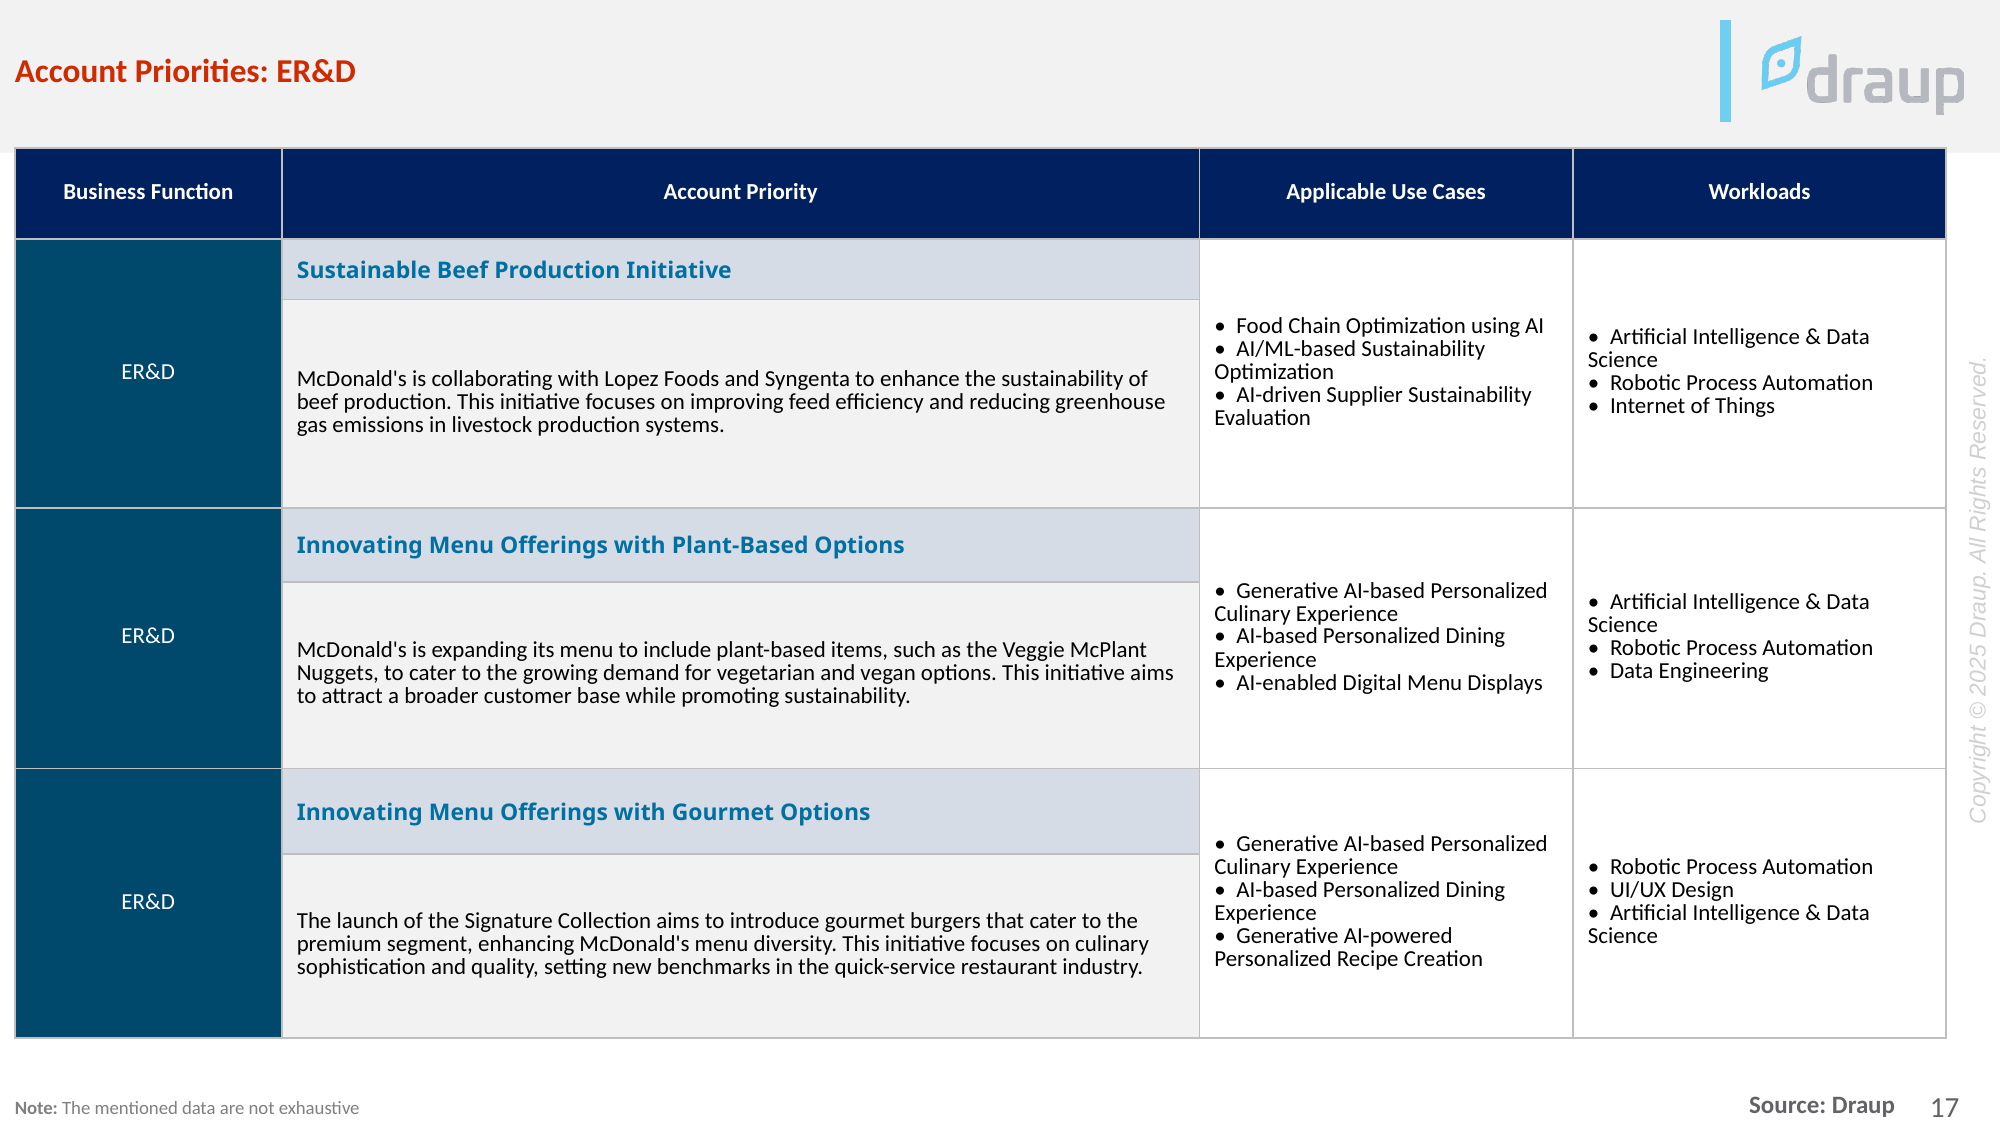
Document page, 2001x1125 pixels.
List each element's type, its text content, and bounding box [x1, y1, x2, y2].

table_cell • Artificial Intelligence & Data Science • Robotic Process Automation • Internet of Things [1574, 240, 1945, 507]
table_cell ER&D [16, 769, 281, 1037]
table_header Workloads [1574, 149, 1945, 238]
table_cell • Artificial Intelligence & Data Science • Robotic Process Automation • Data Engineering [1574, 509, 1945, 768]
table_cell Innovating Menu Offerings with Plant-Based Options [283, 509, 1199, 581]
table_cell ER&D [16, 509, 281, 768]
table_cell Sustainable Beef Production Initiative [283, 240, 1199, 299]
table_cell ER&D [16, 240, 281, 507]
text_box Account Priorities: ER&D [0, 3, 1701, 144]
table_cell • Food Chain Optimization using AI • AI/ML-based Sustainability Optimization • AI-driven Supplier Sustainability Evaluation [1200, 240, 1572, 507]
table_cell Innovating Menu Offerings with Gourmet Options [283, 769, 1199, 853]
table_cell The launch of the Signature Collection aims to introduce gourmet burgers that cater to the premium segment, enhancing McDonald's menu diversity. This initiative focuses on culinary sophistication and quality, setting new benchmarks in the quick-service restaurant industry. [283, 855, 1199, 1037]
table_header Business Function [16, 149, 281, 238]
table_header Applicable Use Cases [1200, 149, 1572, 238]
table_cell McDonald's is collaborating with Lopez Foods and Syngenta to enhance the sustainability of beef production. This initiative focuses on improving feed efficiency and reducing greenhouse gas emissions in livestock production systems. [283, 300, 1199, 507]
table_cell • Generative AI-based Personalized Culinary Experience • AI-based Personalized Dining Experience • AI-enabled Digital Menu Displays [1200, 509, 1572, 768]
table_cell • Generative AI-based Personalized Culinary Experience • AI-based Personalized Dining Experience • Generative AI-powered Personalized Recipe Creation [1200, 769, 1572, 1037]
table_cell • Robotic Process Automation • UI/UX Design • Artificial Intelligence & Data Science [1574, 769, 1945, 1037]
text_box Note: The mentioned data are not exhaustive [0, 1088, 1080, 1125]
table_cell McDonald's is expanding its menu to include plant-based items, such as the Veggie McPlant Nuggets, to cater to the growing demand for vegetarian and vegan options. This initiative aims to attract a broader customer base while promoting sustainability. [283, 583, 1199, 768]
table_header Account Priority [283, 149, 1199, 238]
